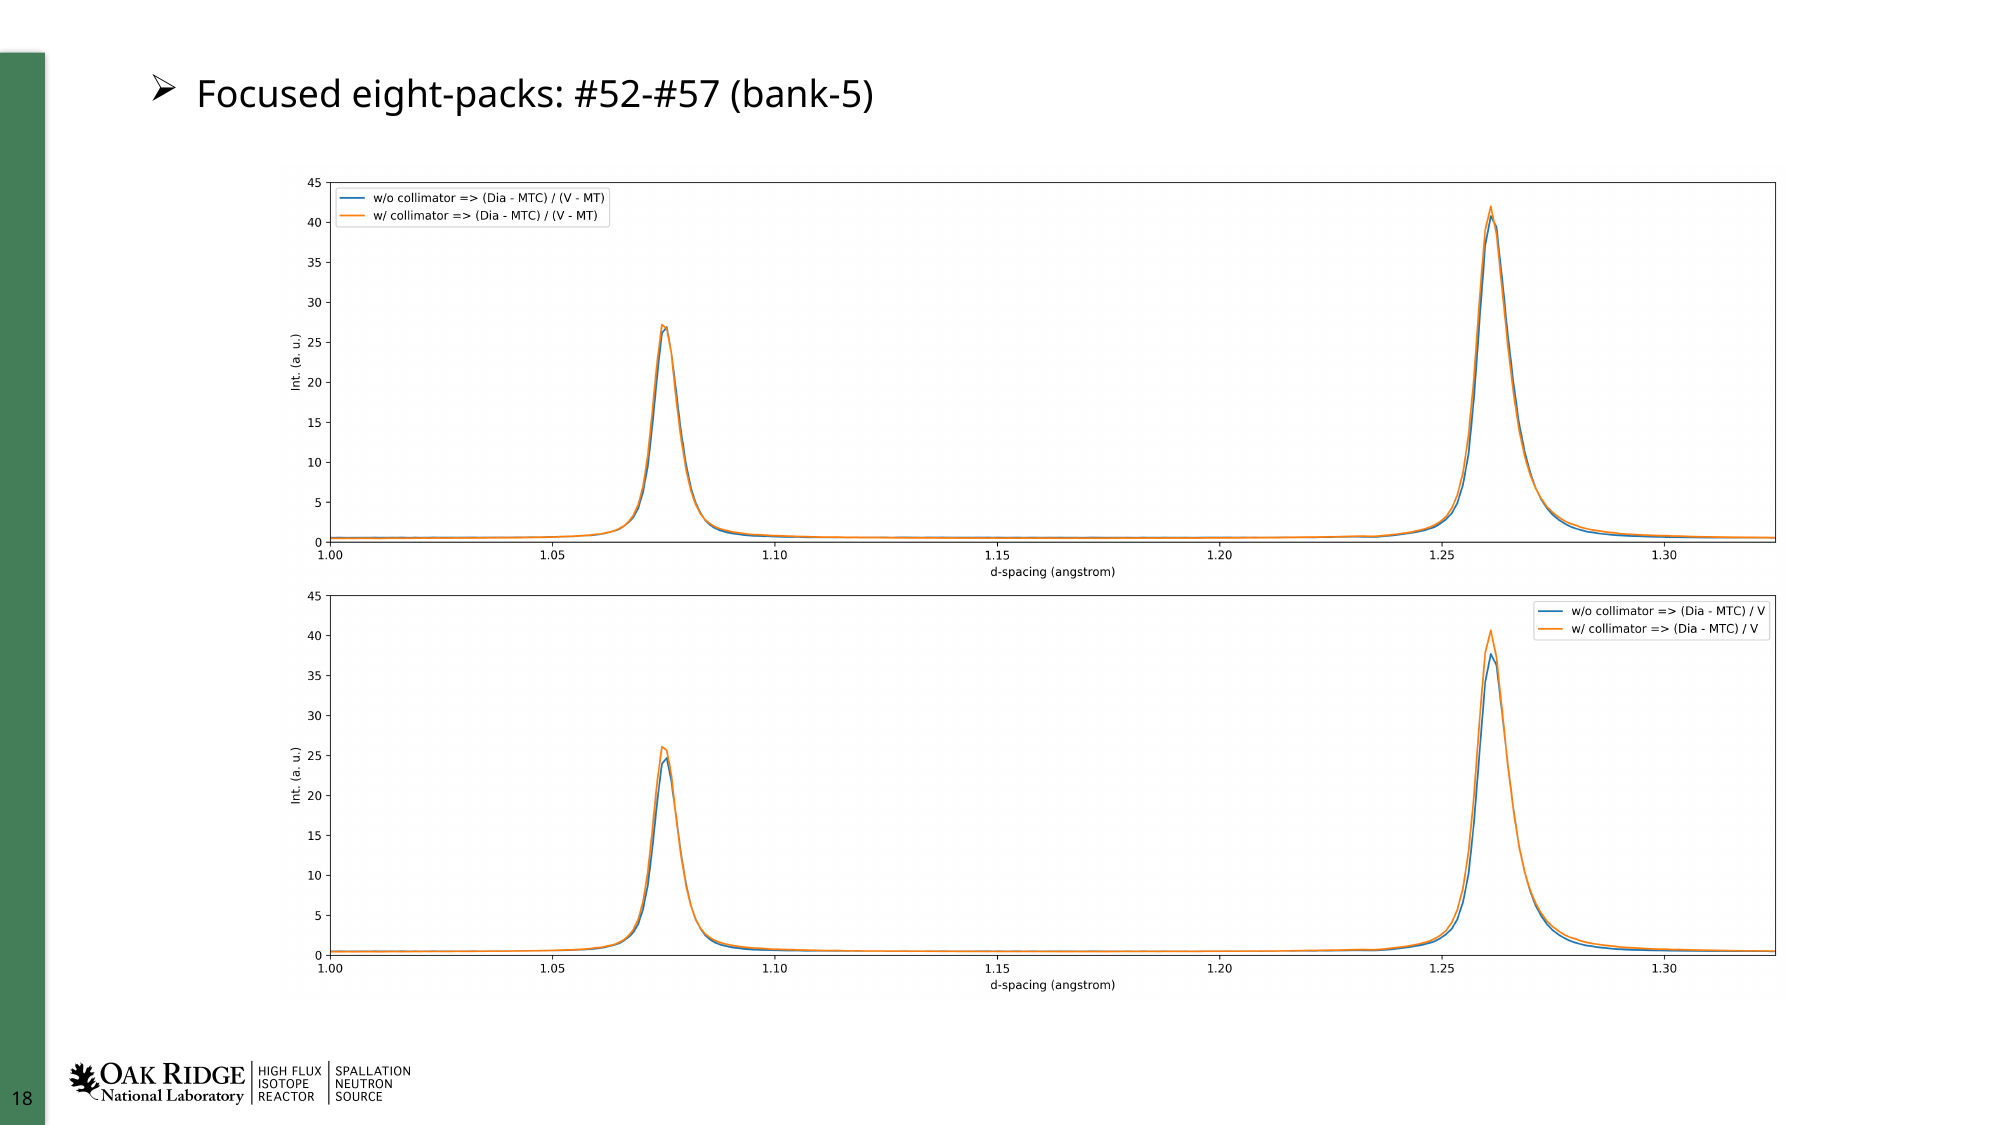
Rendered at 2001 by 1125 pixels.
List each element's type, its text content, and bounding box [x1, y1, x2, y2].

text_box Focused eight-packs: #52-#57 (bank-5) [134, 67, 1915, 123]
picture [66, 1058, 413, 1108]
picture [278, 165, 1788, 1004]
